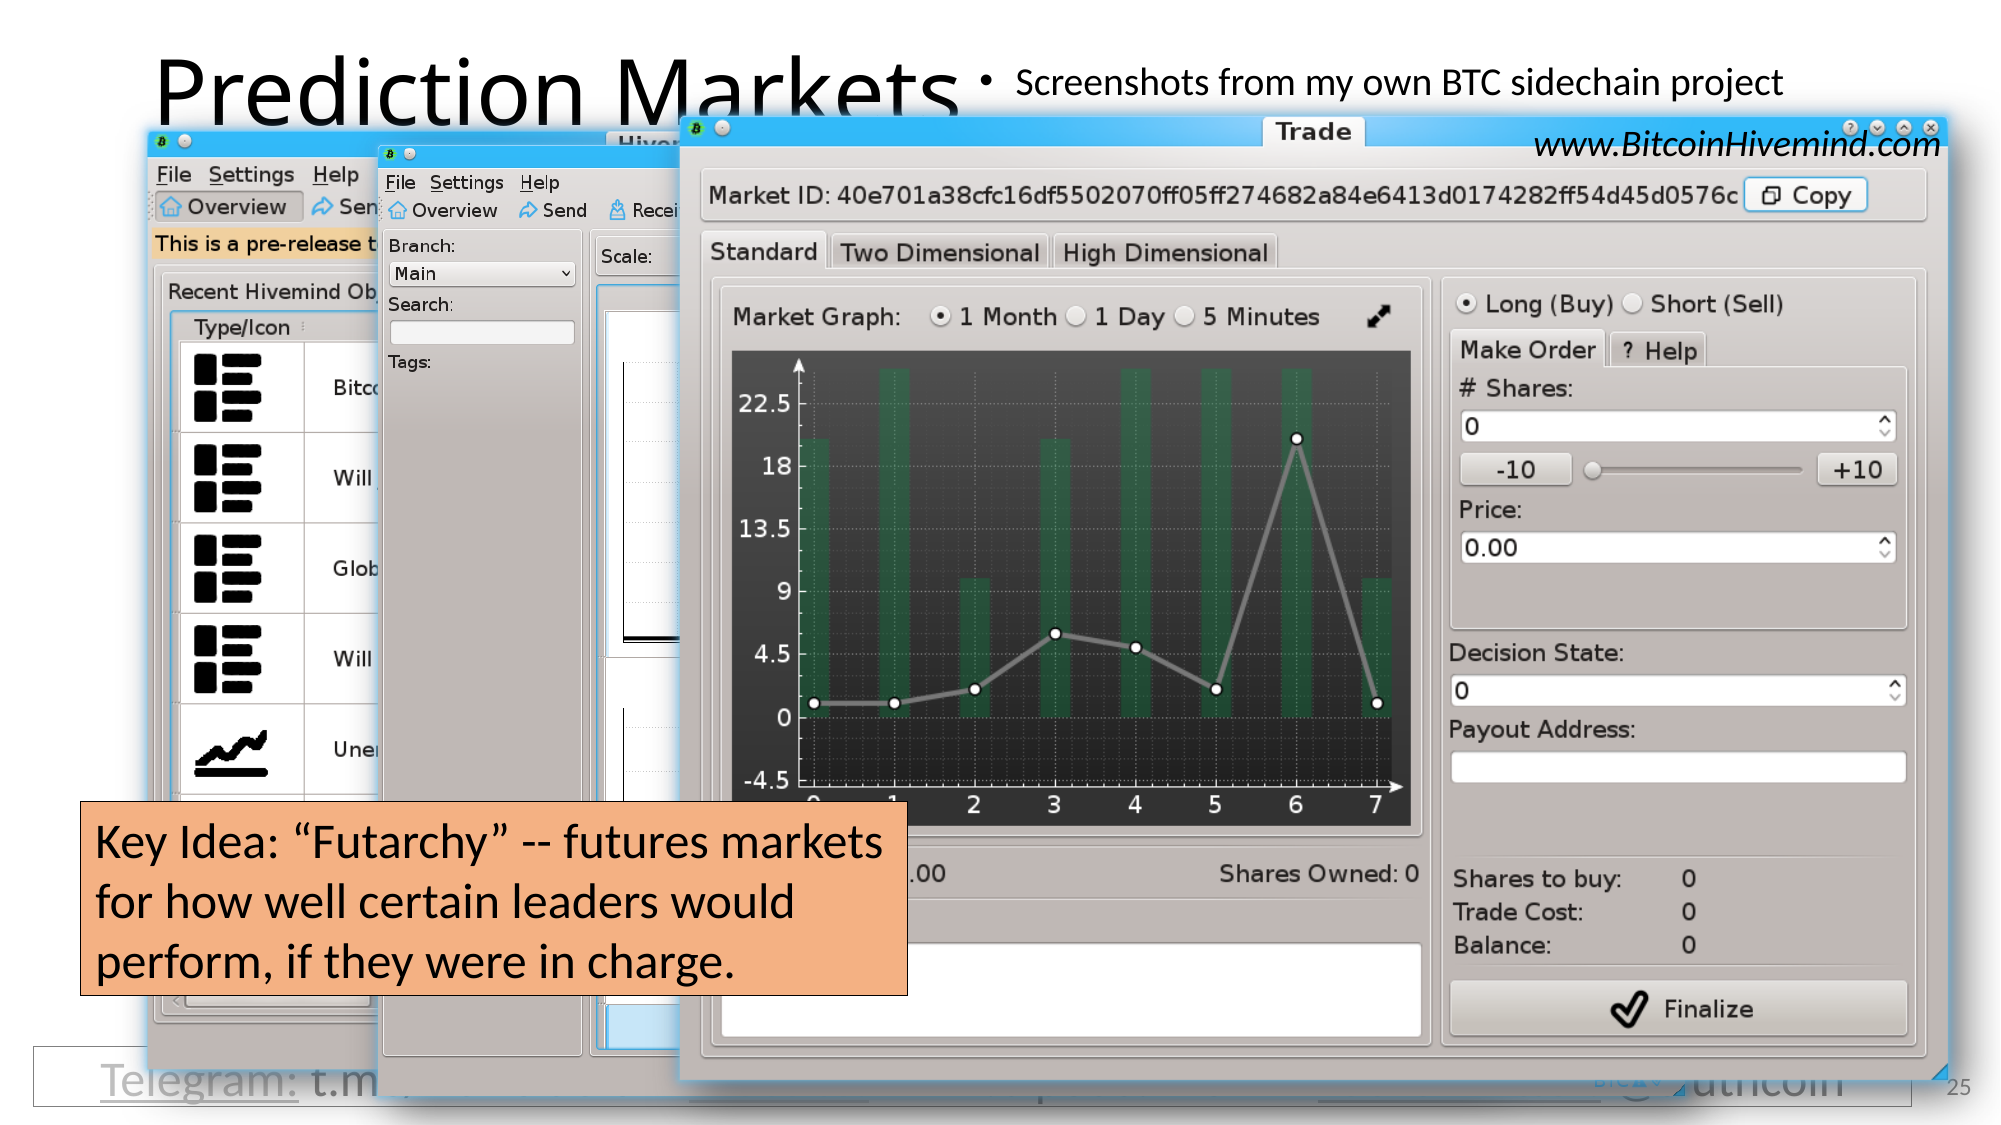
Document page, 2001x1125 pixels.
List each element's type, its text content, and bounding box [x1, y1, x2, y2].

picture [124, 89, 1975, 1116]
text_box Screenshots from my own BTC sidechain project [964, 53, 1850, 89]
title Prediction Markets [137, 32, 1863, 97]
footer Telegram: t.me/DcInsiders Website: www.bip300.info Paul’s Twitter: @truthcoin [33, 1046, 113, 1107]
text_box Key Idea: “Futarchy” -- futures markets for how well certain leaders would perform, if they were in charge. [80, 801, 124, 996]
